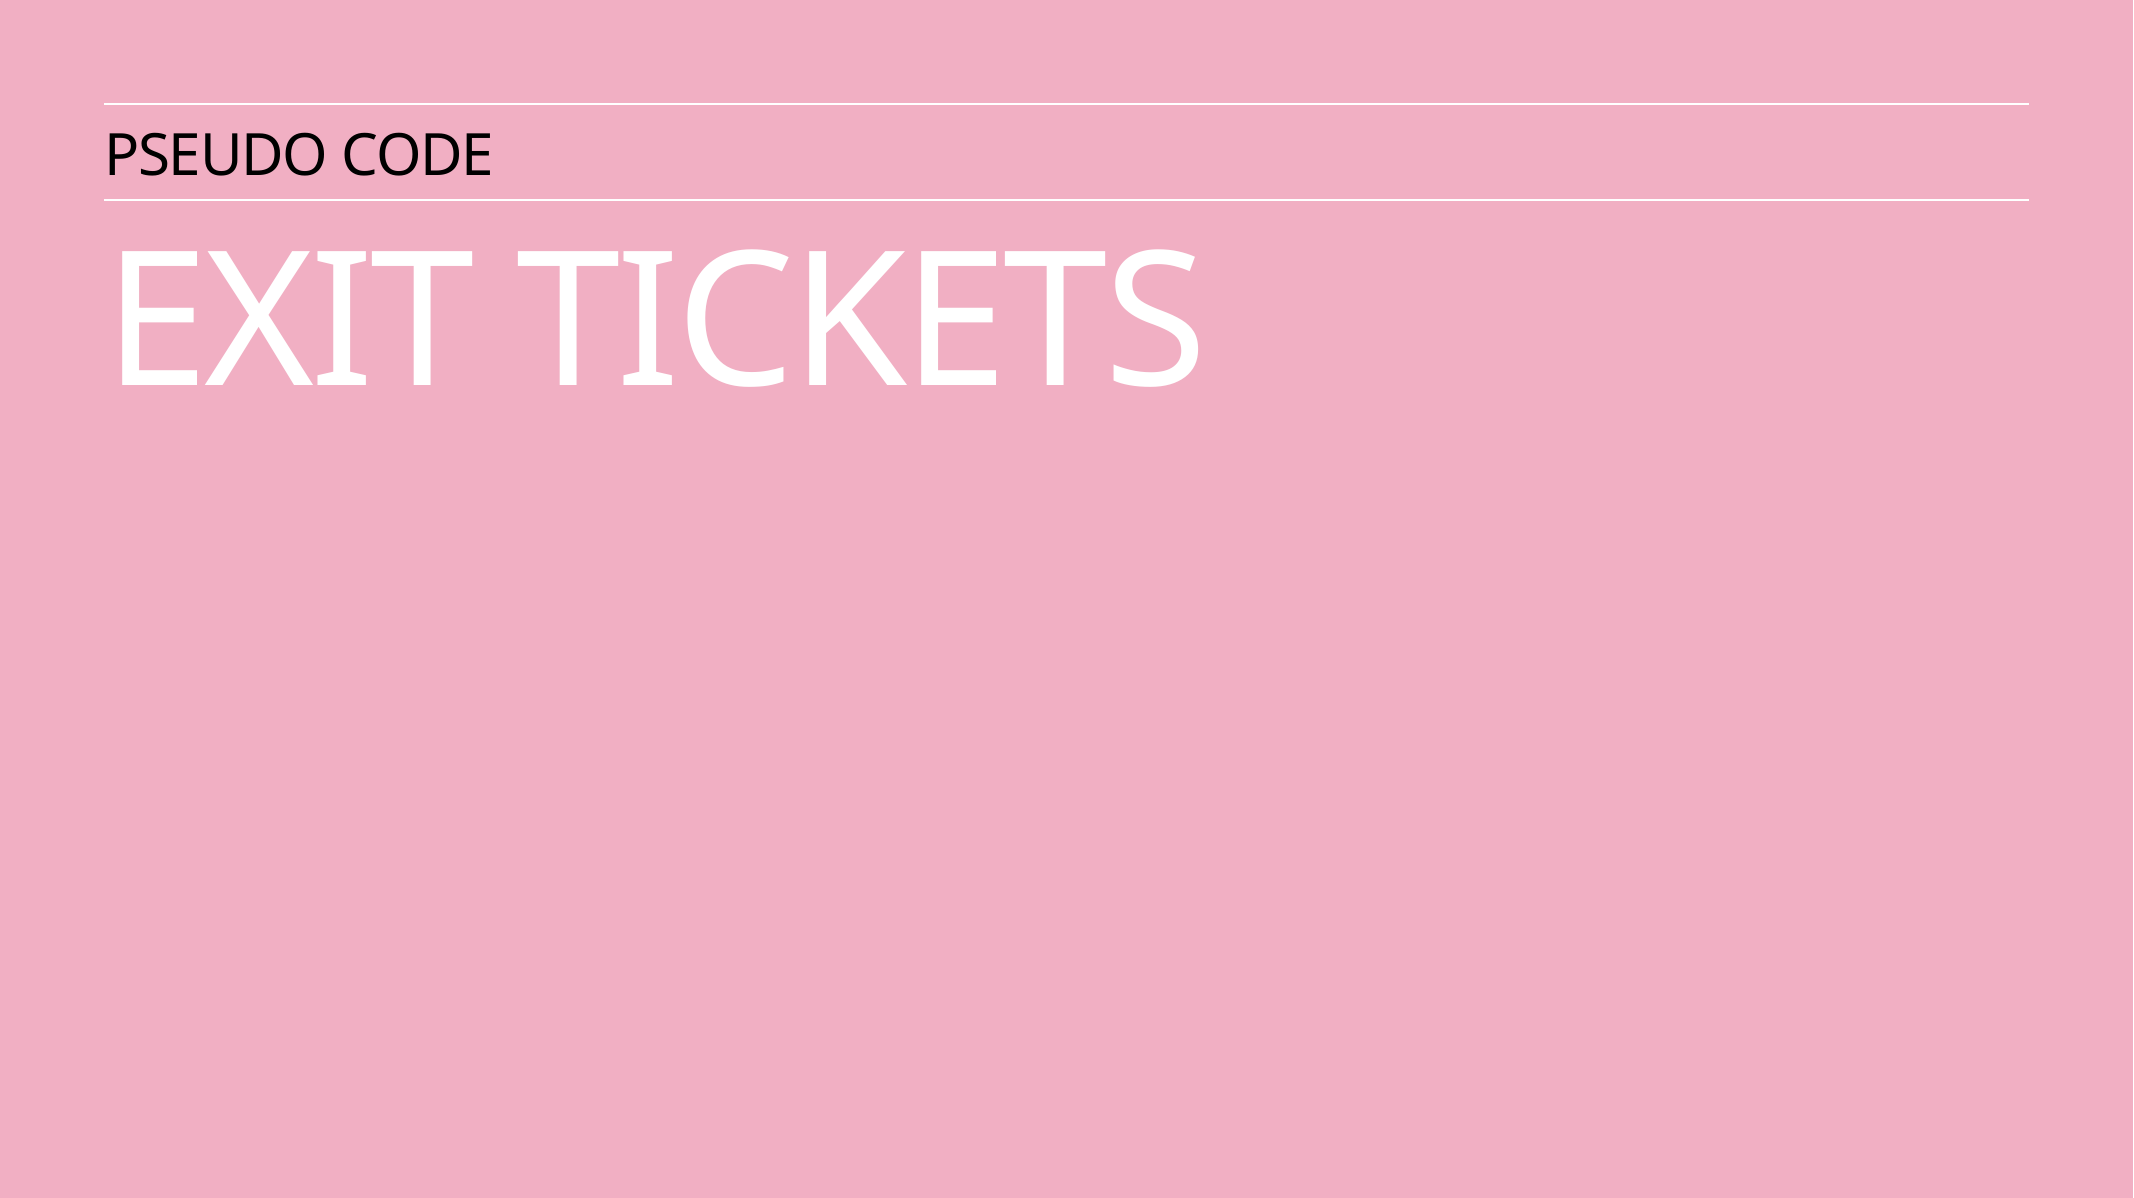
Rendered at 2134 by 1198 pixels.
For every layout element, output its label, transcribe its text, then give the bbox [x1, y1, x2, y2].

text_box pseudo code [104, 120, 1371, 188]
text_box Exit Tickets [104, 268, 2030, 416]
